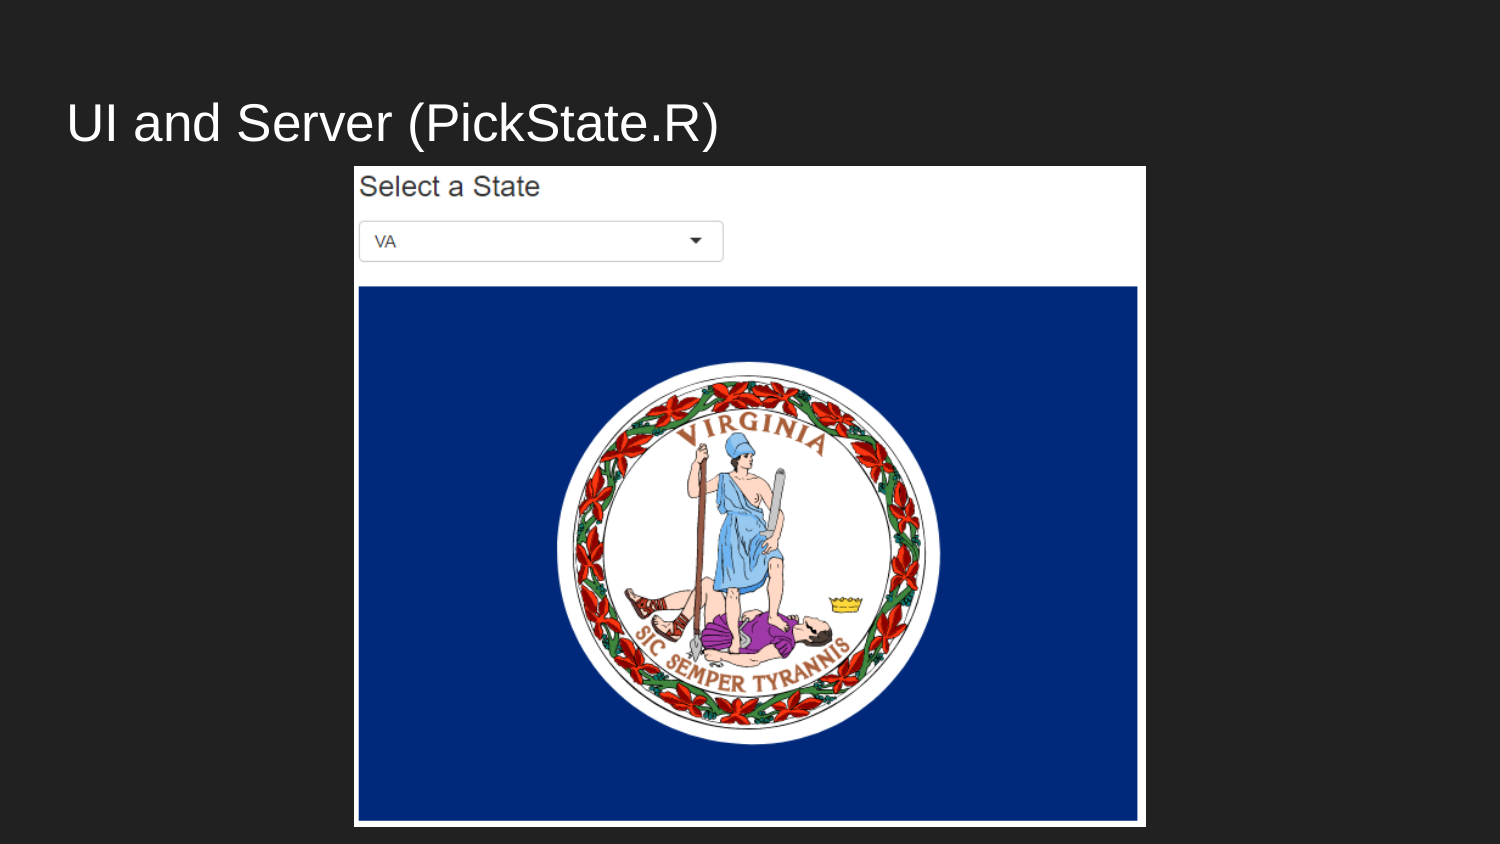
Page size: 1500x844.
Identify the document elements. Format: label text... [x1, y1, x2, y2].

title UI and Server (PickState.R) [51, 72, 1449, 167]
picture [354, 166, 1146, 827]
